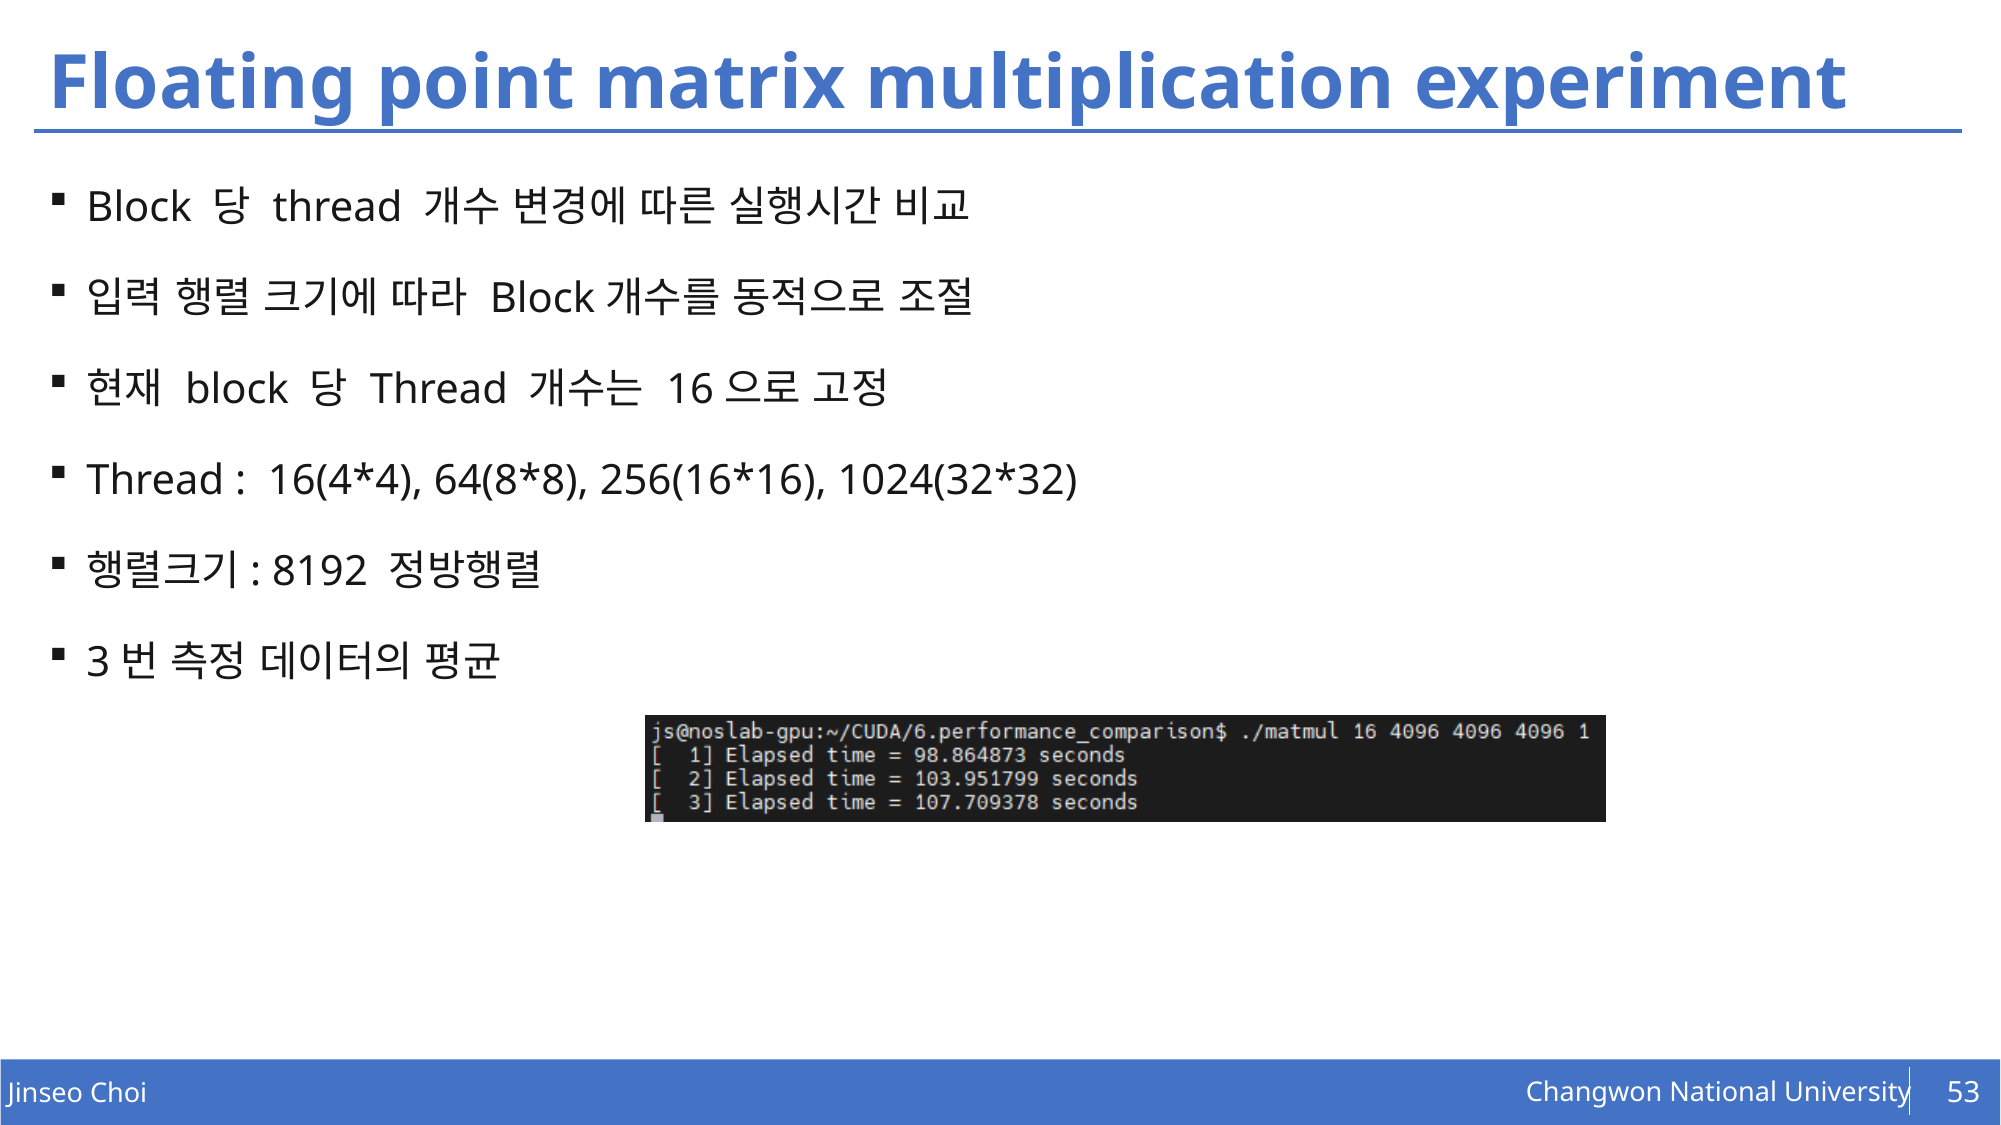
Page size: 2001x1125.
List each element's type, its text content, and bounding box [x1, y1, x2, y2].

picture [645, 715, 1606, 822]
title Floating point matrix multiplication experiment [33, 27, 1963, 143]
list Block 당 thread 개수 변경에 따른 실행시간 비교 입력 행렬 크기에 따라 Block개수를 동적으로 조절 현재 block 당 Thread 개수는 16으로 고정 Thread : 16(4*4), 64(8*8), 256(16*16), 1024(32*32) 행렬크기: 8192 정방행렬 3번 측정 데이터의 평균 [33, 152, 1963, 997]
slide_number 53 [1927, 1063, 2000, 1124]
